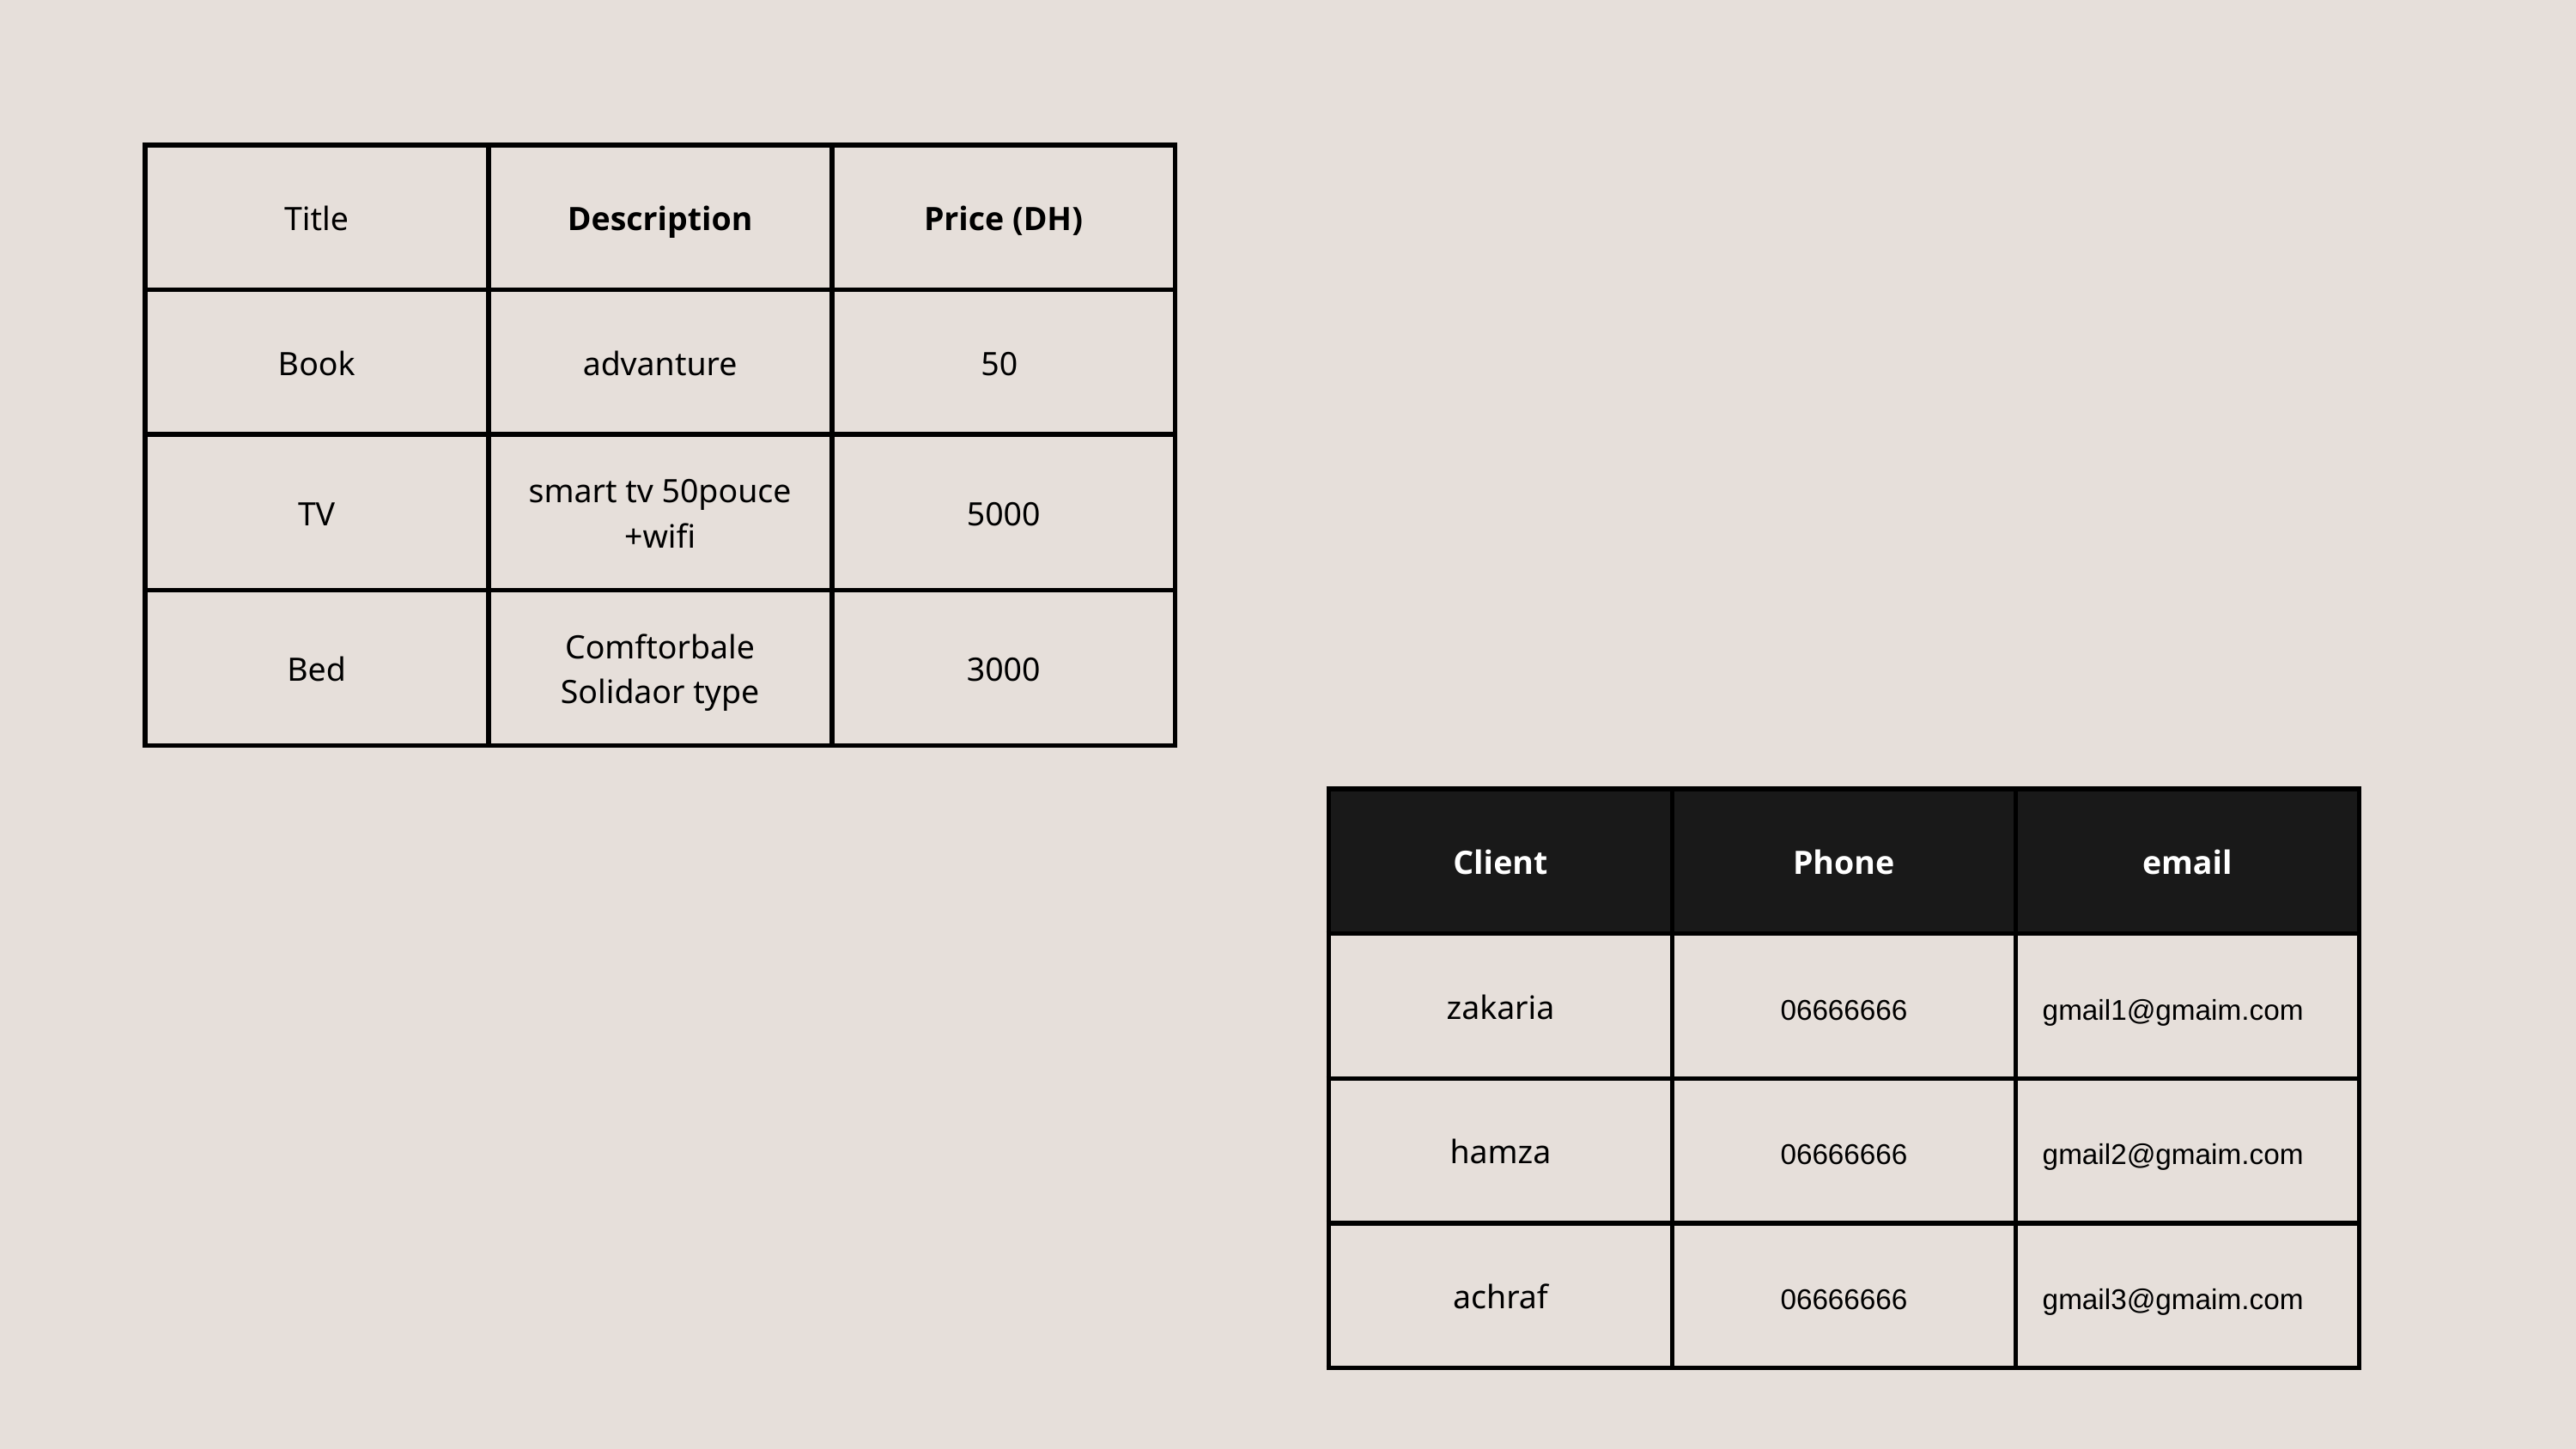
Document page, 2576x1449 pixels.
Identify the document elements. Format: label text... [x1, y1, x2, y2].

table_header Client [1331, 791, 1670, 931]
table_header email [2018, 791, 2357, 931]
table_cell 06666666 [1674, 936, 2014, 1076]
table_header Price (DH) [835, 148, 1173, 288]
table_cell gmail3@gmaim.com [2018, 1226, 2357, 1366]
table_cell hamza [1331, 1081, 1670, 1221]
table_cell 3000 [835, 592, 1173, 743]
table_cell achraf [1331, 1226, 1670, 1366]
table_header Description [491, 148, 829, 288]
table_cell 06666666 [1674, 1226, 2014, 1366]
table_cell Bed [148, 592, 486, 743]
table_cell smart tv 50pouce +wifi [491, 437, 829, 588]
table_cell TV [148, 437, 486, 588]
table_cell advanture [491, 292, 829, 432]
table_cell 5000 [835, 437, 1173, 588]
table_cell zakaria [1331, 936, 1670, 1076]
table_cell 50 [835, 292, 1173, 432]
table_cell 06666666 [1674, 1081, 2014, 1221]
table_cell gmail2@gmaim.com [2018, 1081, 2357, 1221]
table_cell gmail1@gmaim.com [2018, 936, 2357, 1076]
table_header Phone [1674, 791, 2014, 931]
table_header Title [148, 148, 486, 288]
table_cell Comftorbale Solidaor type [491, 592, 829, 743]
table_cell Book [148, 292, 486, 432]
